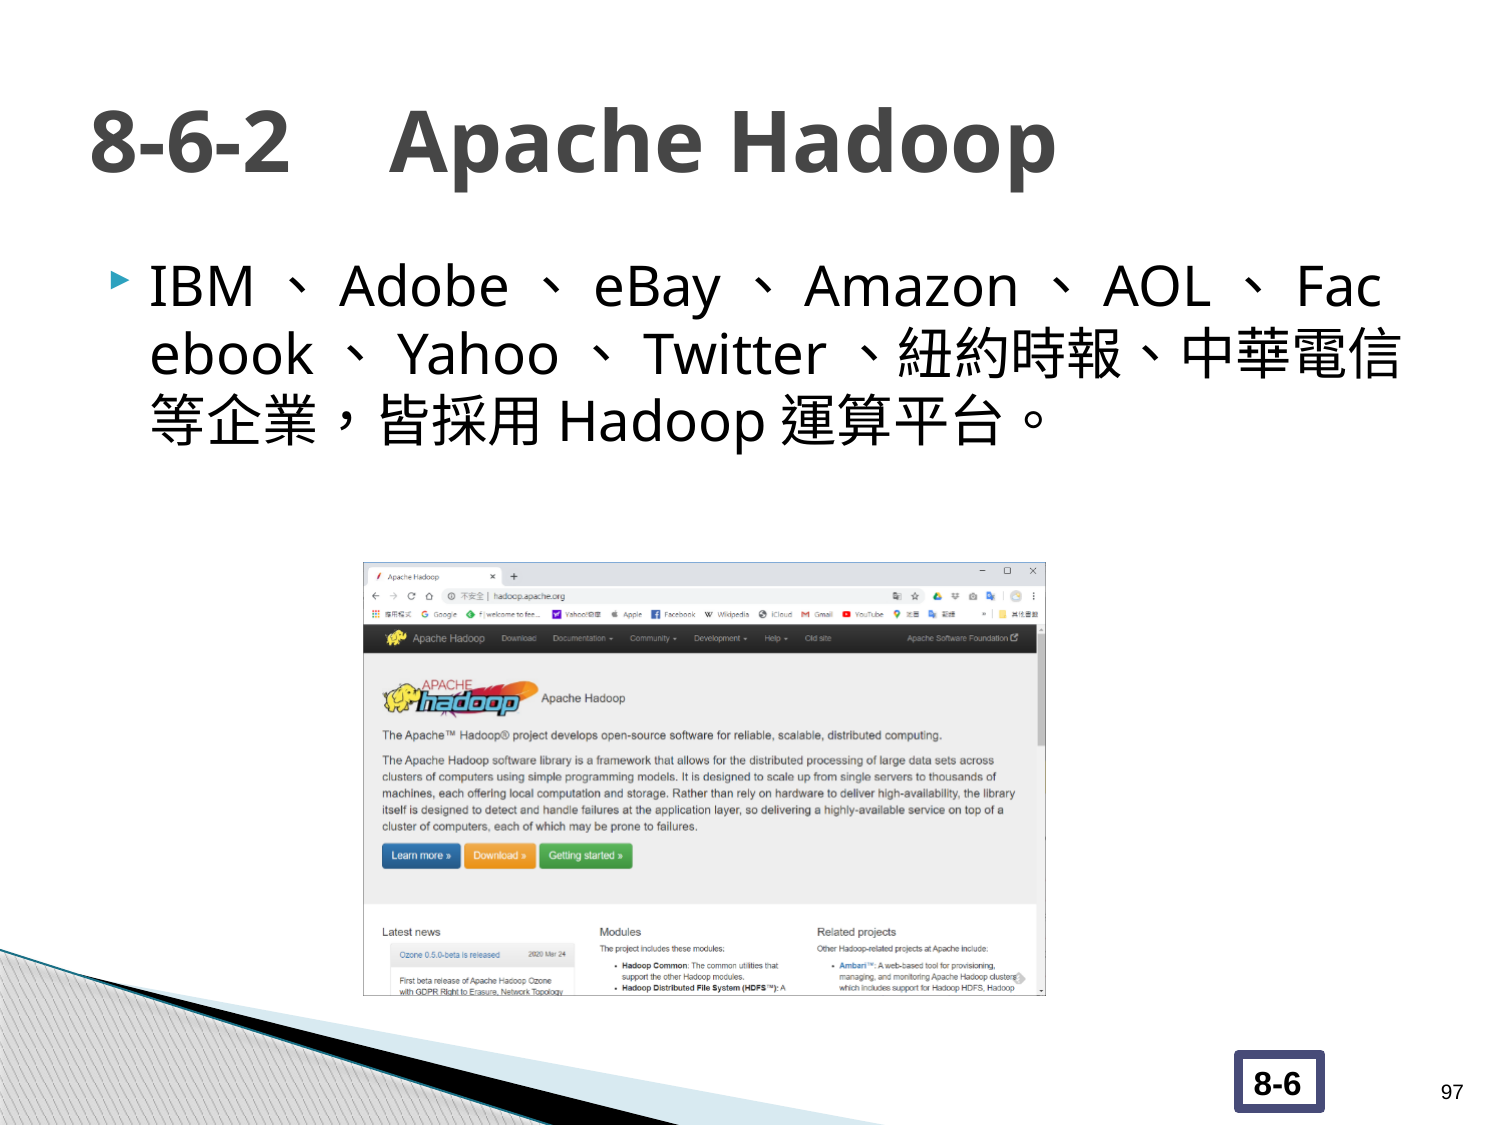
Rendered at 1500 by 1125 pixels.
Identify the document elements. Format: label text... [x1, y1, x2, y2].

list IBM、Adobe、eBay、Amazon、AOL、Facebook、Yahoo、Twitter、紐約時報、中華電信等企業，皆採用Hadoop運算平台。 [75, 243, 1425, 986]
title 8-6-2 Apache Hadoop [75, 45, 1425, 233]
slide_number 97 [1418, 1051, 1479, 1112]
picture [363, 562, 1047, 996]
